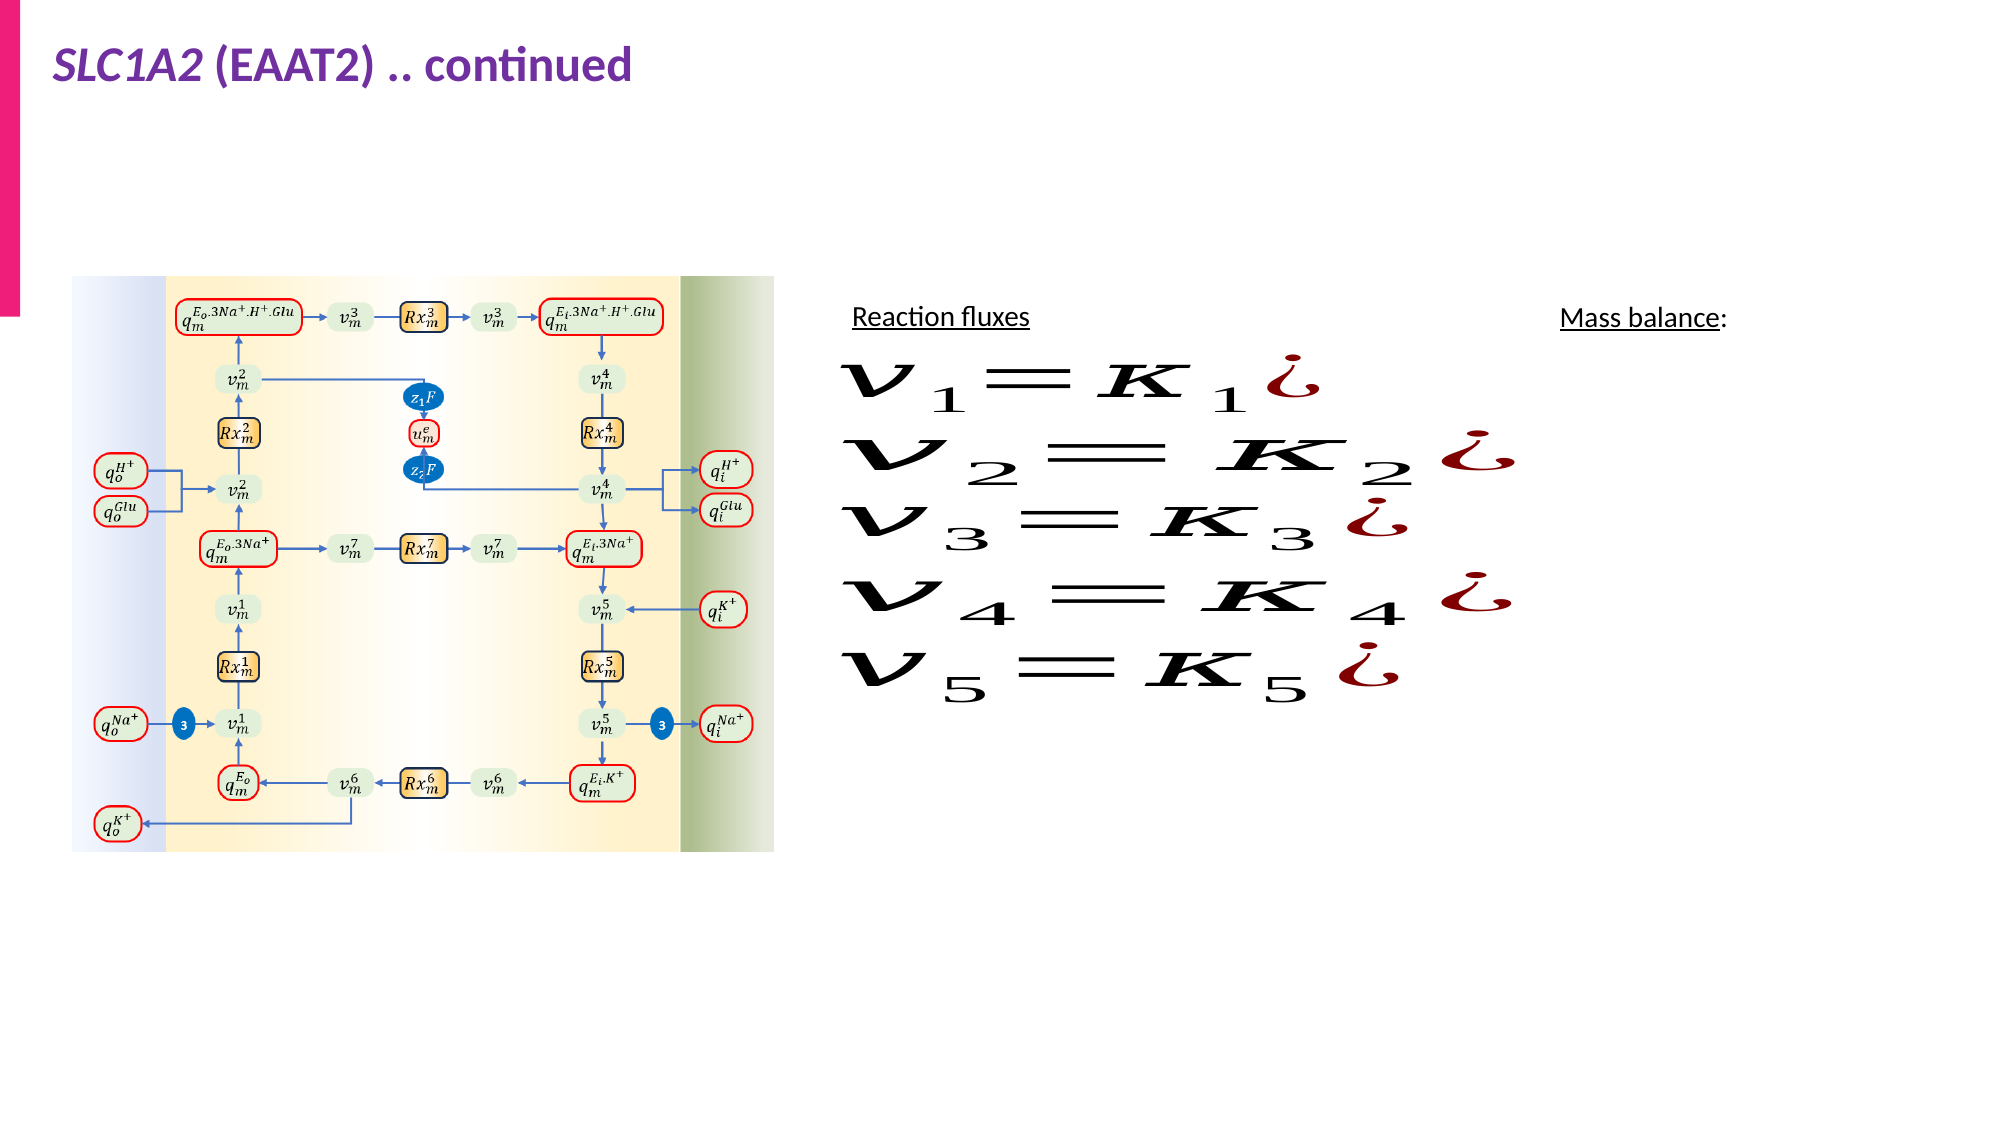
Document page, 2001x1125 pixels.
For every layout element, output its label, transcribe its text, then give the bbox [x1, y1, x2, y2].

picture [66, 271, 776, 854]
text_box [835, 289, 2000, 836]
text_box [0, 0, 21, 318]
text_box SLC1A2 (EAAT2) .. continued [38, 23, 675, 99]
